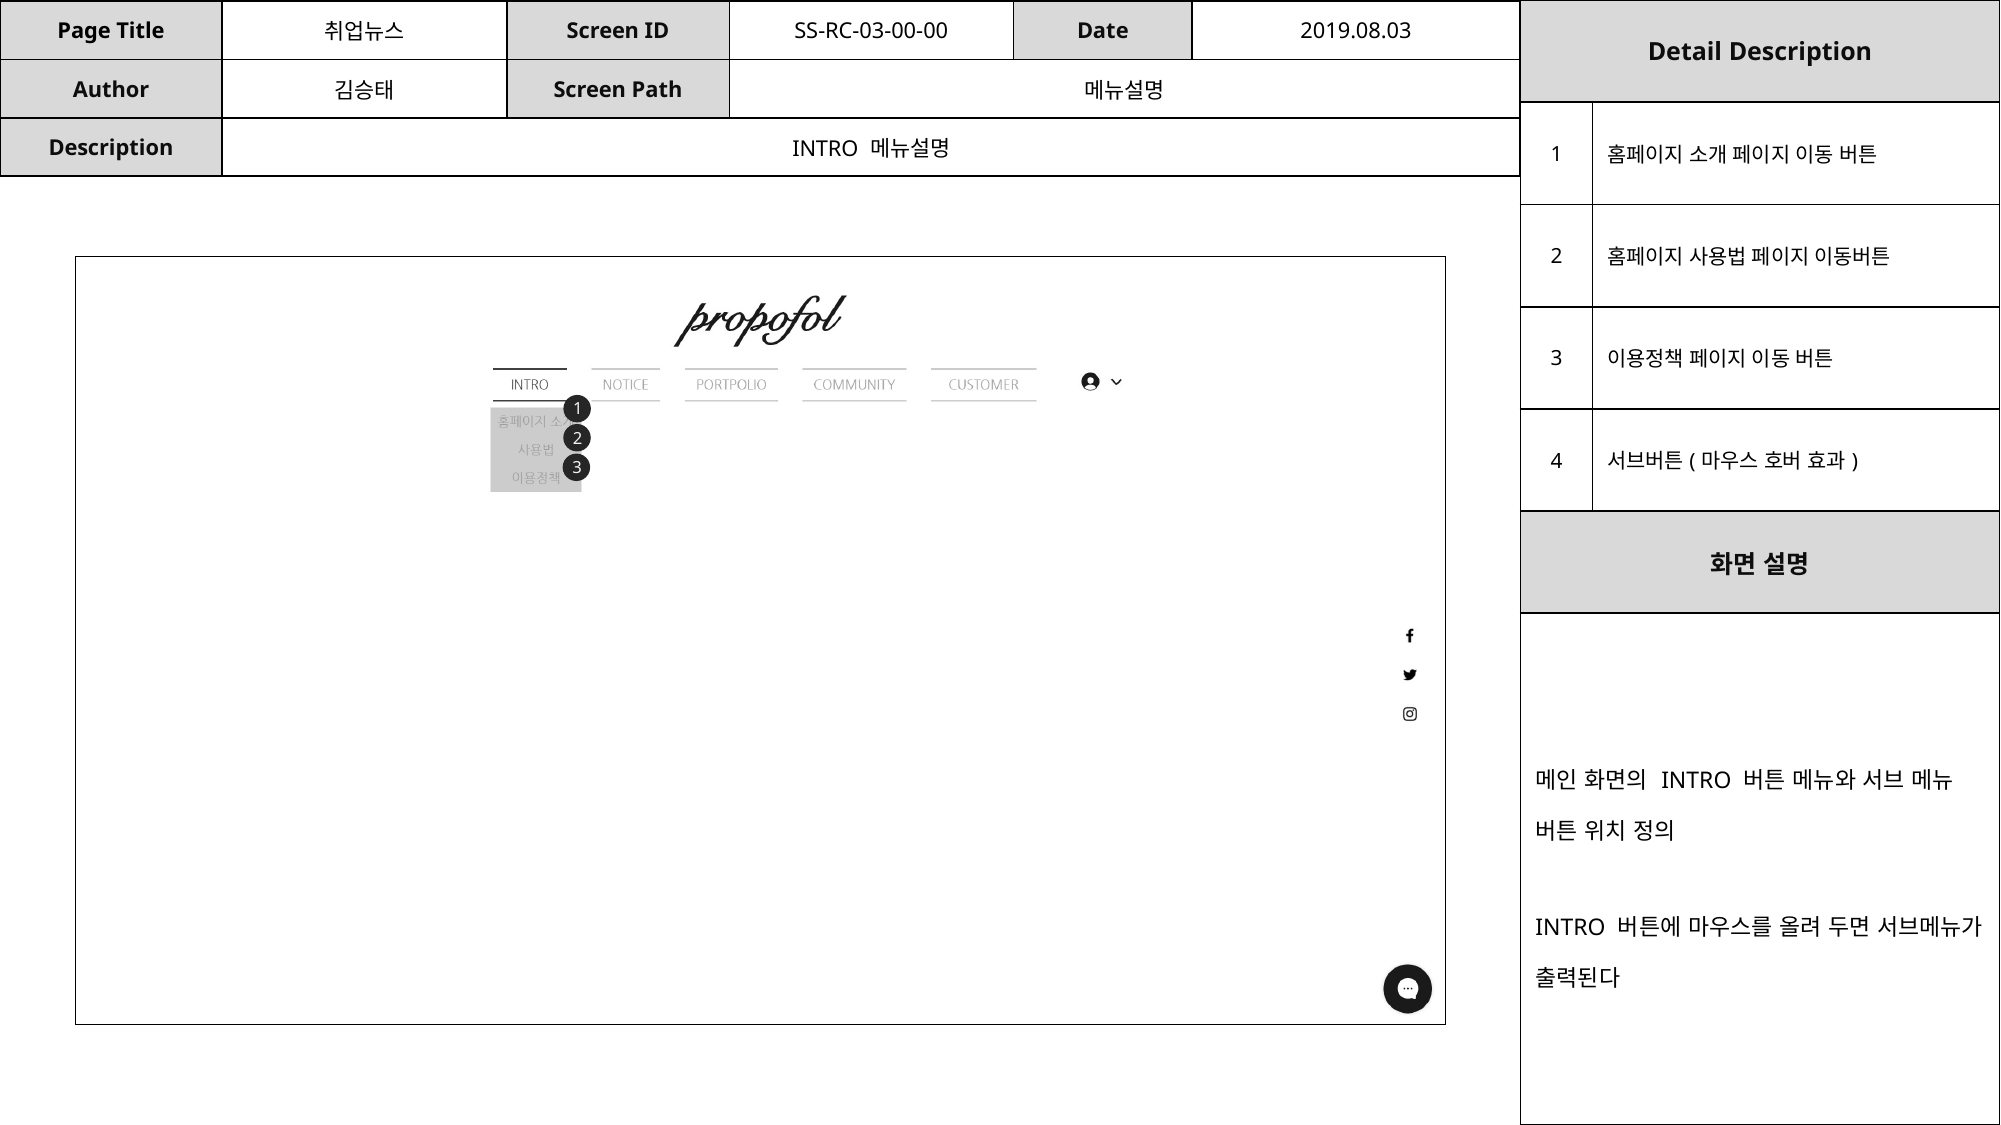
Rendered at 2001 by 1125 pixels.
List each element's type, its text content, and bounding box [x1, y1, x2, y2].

table_cell 1 [1521, 103, 1592, 204]
table_header Date [1014, 2, 1191, 59]
table_cell 메인 화면의 INTRO 버튼 메뉴와 서브 메뉴 버튼 위치 정의 INTRO 버튼에 마우스를 올려 두면 서브메뉴가 출력된다 [1521, 614, 1999, 1124]
table_cell 화면 설명 [1521, 512, 1999, 612]
table_cell 4 [1521, 410, 1592, 510]
table_cell INTRO 메뉴설명 [223, 119, 1519, 175]
table_cell Author [1, 60, 221, 117]
table_cell 김승태 [223, 60, 506, 117]
table_header Detail Description [1521, 1, 1999, 101]
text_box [558, 390, 598, 420]
table_cell 이용정책 페이지 이동 버튼 [1593, 308, 1999, 408]
table_cell 메뉴설명 [730, 60, 1519, 117]
table_header SS-RC-03-00-00 [730, 2, 1013, 59]
table_cell 서브버튼(마우스 호버 효과) [1593, 410, 1999, 510]
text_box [557, 449, 597, 485]
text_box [558, 420, 598, 456]
table_cell 2 [1521, 205, 1592, 306]
table_cell Description [1, 119, 221, 175]
table_cell 홈페이지 소개 페이지 이동 버튼 [1593, 103, 1999, 204]
picture [75, 256, 1446, 1025]
table_header 2019.08.03 [1193, 2, 1519, 59]
table_cell Screen Path [508, 60, 729, 117]
table_header 취업뉴스 [223, 2, 506, 59]
table_header Page Title [1, 2, 221, 59]
table_cell 홈페이지 사용법 페이지 이동버튼 [1593, 205, 1999, 306]
table_header Screen ID [508, 2, 729, 59]
table_cell 3 [1521, 308, 1592, 408]
